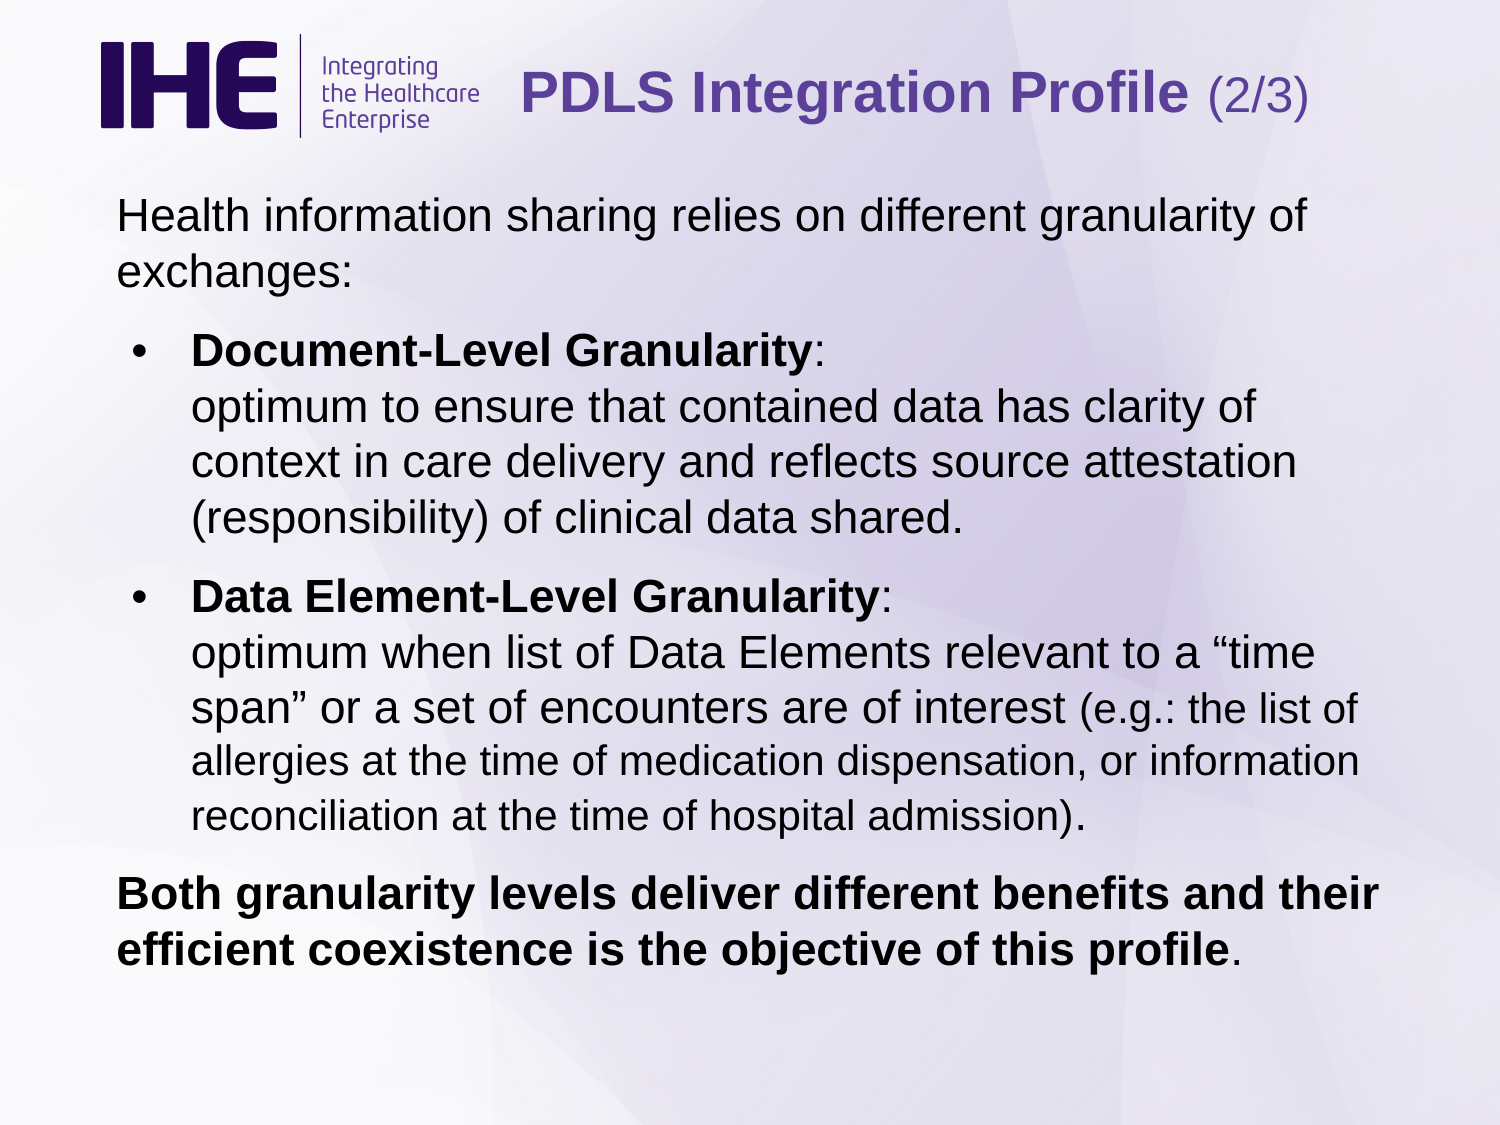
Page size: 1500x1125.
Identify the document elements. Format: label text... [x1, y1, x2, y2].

subtitle Health information sharing relies on different granularity of exchanges: • Document-Level Granularity: optimum to ensure that contained data has clarity of context in care delivery and reflects source attestation (responsibility) of clinical data shared. • Data Element-Level Granularity: optimum when list of Data Elements relevant to a “time span” or a set of encounters are of interest (e.g.: the list of allergies at the time of medication dispensation, or information reconciliation at the time of hospital admission). Both granularity levels deliver different benefits and their efficient coexistence is the objective of this profile. [101, 177, 1398, 995]
picture [101, 34, 479, 139]
title PDLS Integration Profile (2/3) [505, 27, 1466, 151]
table_cell [0, 0, 1500, 1125]
